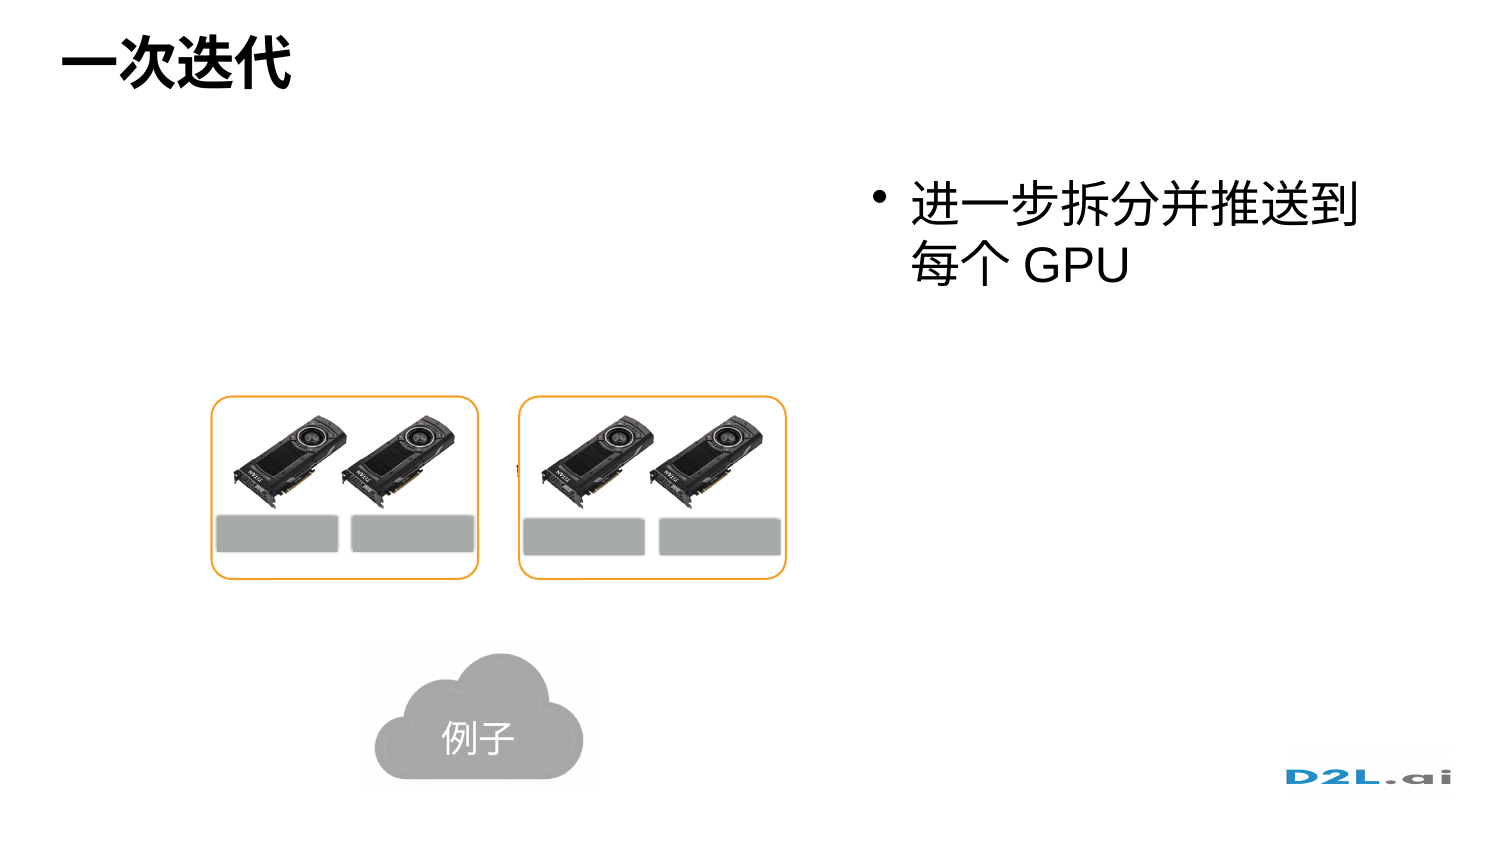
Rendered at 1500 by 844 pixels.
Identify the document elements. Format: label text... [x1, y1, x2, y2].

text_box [362, 638, 596, 793]
text_box [353, 519, 474, 553]
text_box [217, 519, 338, 553]
picture [1284, 745, 1454, 806]
picture [523, 410, 783, 519]
list 进一步拆分并推送到每个GPU [863, 165, 1403, 750]
text_box [660, 519, 781, 556]
text_box [519, 513, 786, 579]
text_box [523, 396, 782, 404]
text_box [211, 513, 479, 579]
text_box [198, 404, 802, 513]
picture [216, 410, 475, 519]
text_box [216, 396, 474, 404]
title 一次迭代 [52, 18, 1400, 109]
text_box [524, 519, 645, 556]
